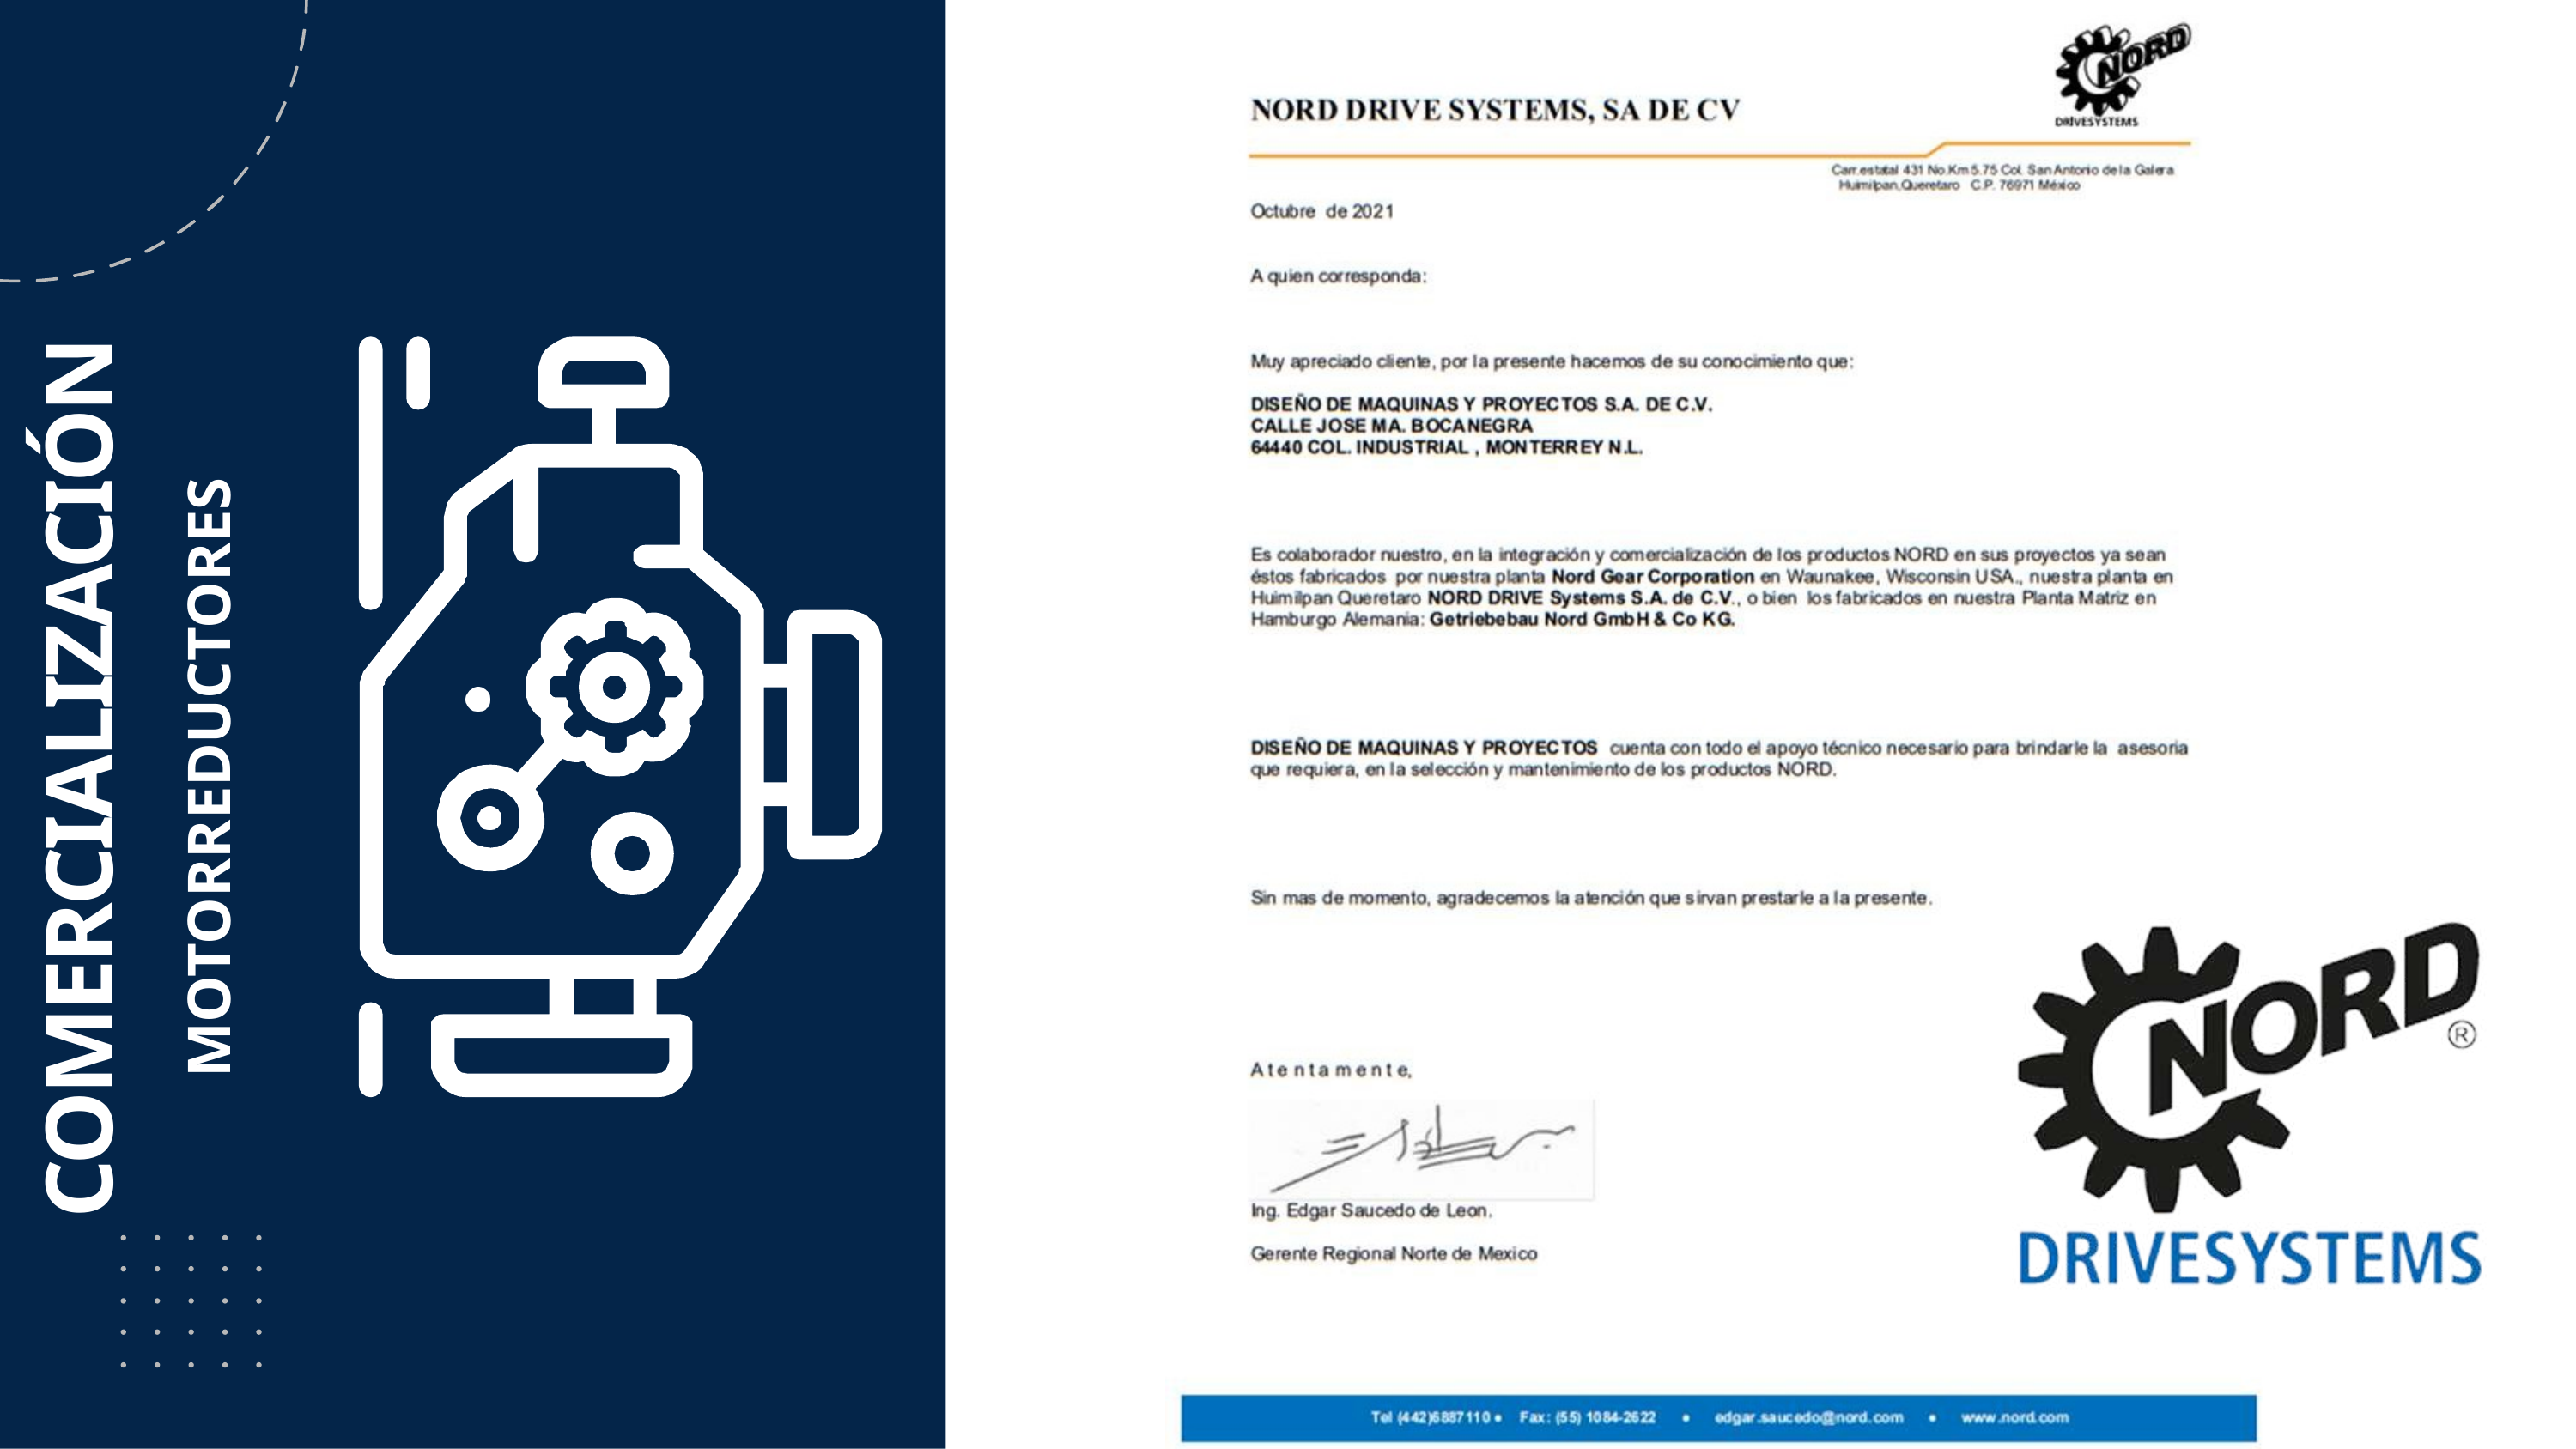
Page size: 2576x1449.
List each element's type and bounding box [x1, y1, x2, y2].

text_box [0, 0, 946, 1449]
text_box [1165, 15, 2496, 1449]
